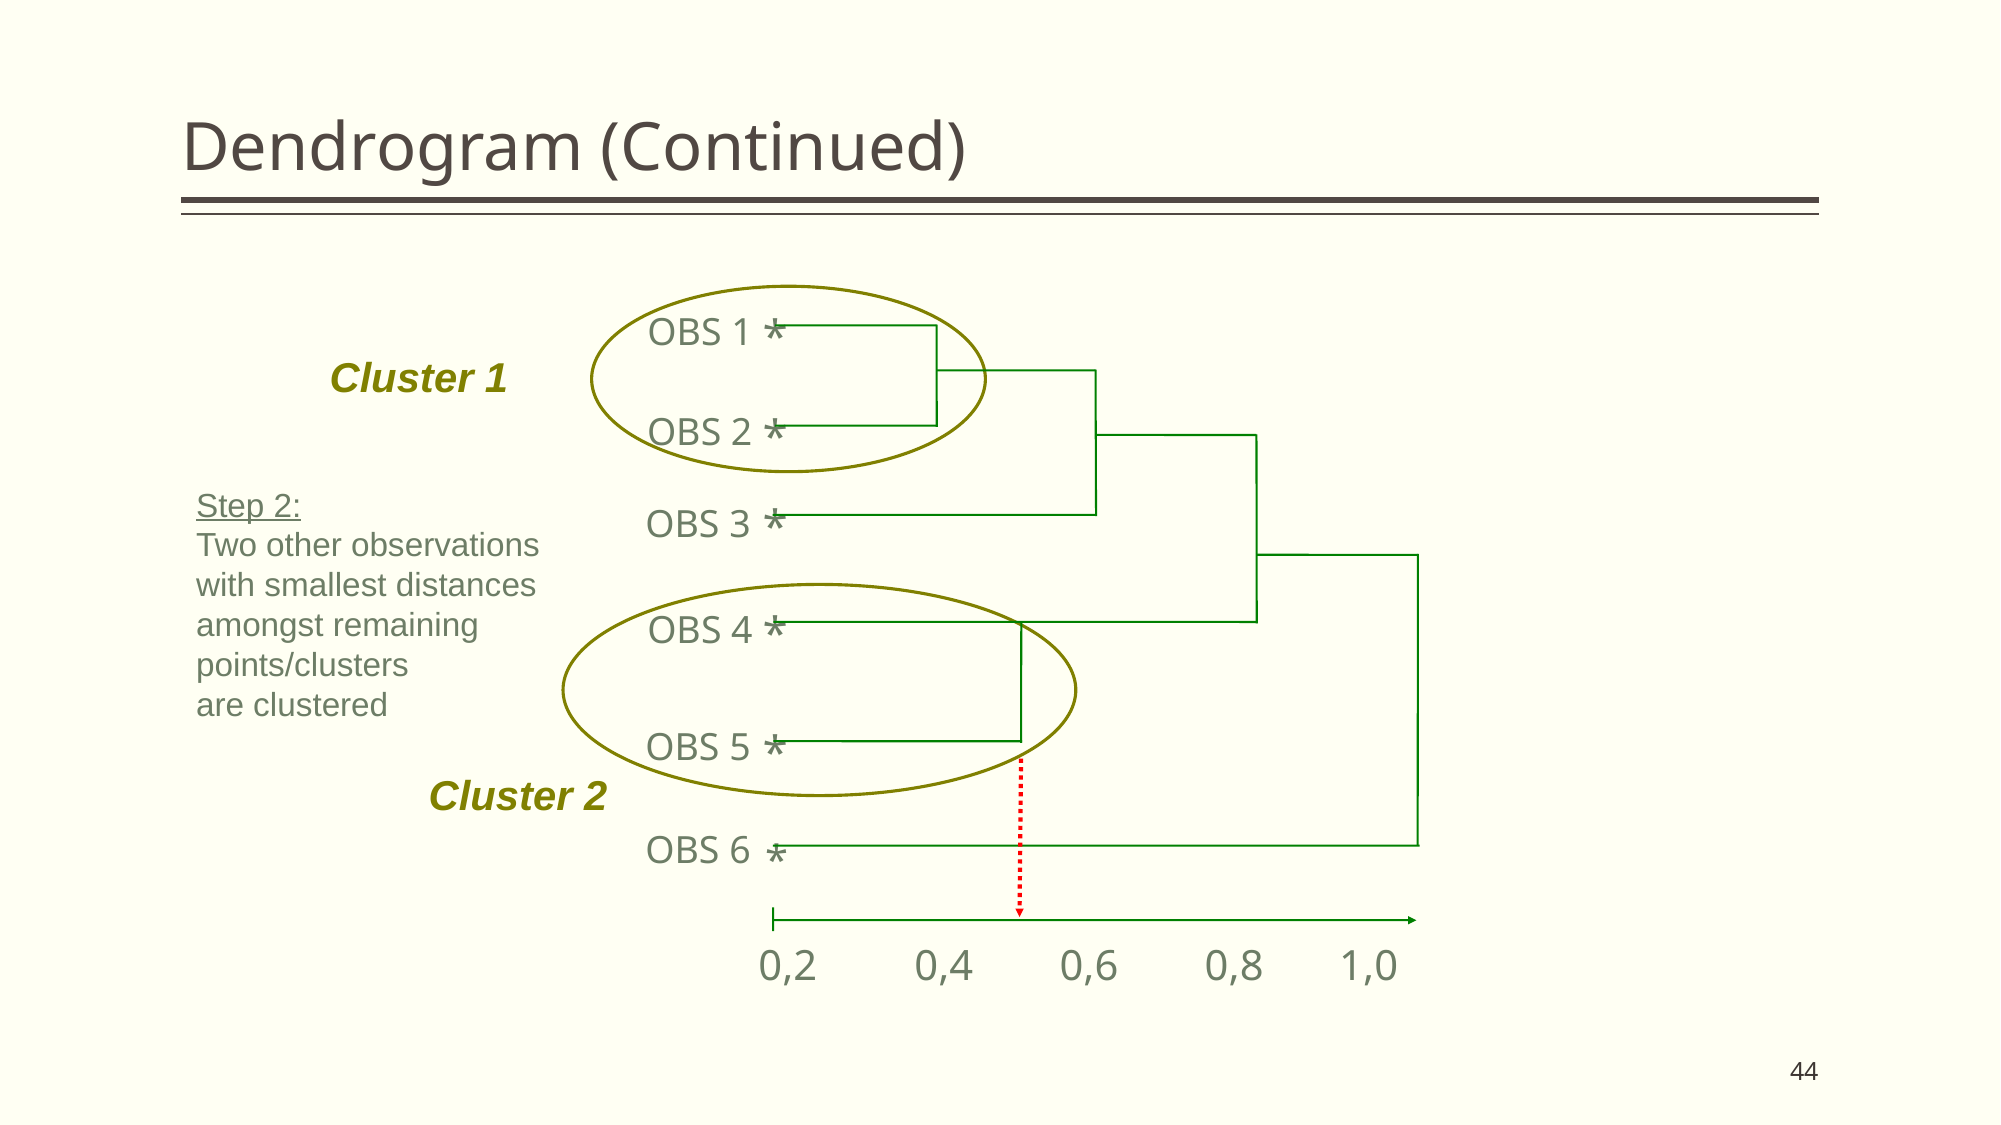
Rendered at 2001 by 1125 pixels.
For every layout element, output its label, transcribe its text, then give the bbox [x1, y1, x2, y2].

text_box [696, 371, 986, 472]
text_box * [762, 497, 788, 553]
text_box 0,2 0,4 0,6 0,8 1,0 [743, 930, 1414, 996]
text_box [670, 625, 1076, 796]
text_box OBS 6 [630, 818, 766, 879]
text_box [773, 916, 1417, 925]
text_box Cluster 2 [413, 761, 623, 827]
text_box Step 2: Two other observations with smallest distances amongst remaining points/clusters are clustered [181, 476, 638, 731]
text_box [685, 286, 985, 370]
text_box OBS 5 [630, 715, 766, 776]
text_box * [762, 723, 788, 779]
text_box * [762, 604, 788, 660]
text_box [591, 326, 936, 436]
text_box * [762, 407, 788, 463]
text_box OBS 4 [632, 598, 768, 658]
text_box * [762, 307, 788, 363]
text_box [693, 584, 1014, 621]
text_box OBS 2 [632, 400, 768, 461]
text_box * [750, 826, 803, 891]
slide_number 44 [1518, 1042, 1819, 1103]
text_box [563, 617, 1021, 762]
text_box OBS 1 [623, 300, 769, 361]
text_box OBS 3 [630, 492, 766, 553]
text_box Cluster 1 [314, 343, 524, 409]
text_box [1015, 908, 1024, 918]
title Dendrogram (Continued) [181, 12, 1819, 193]
